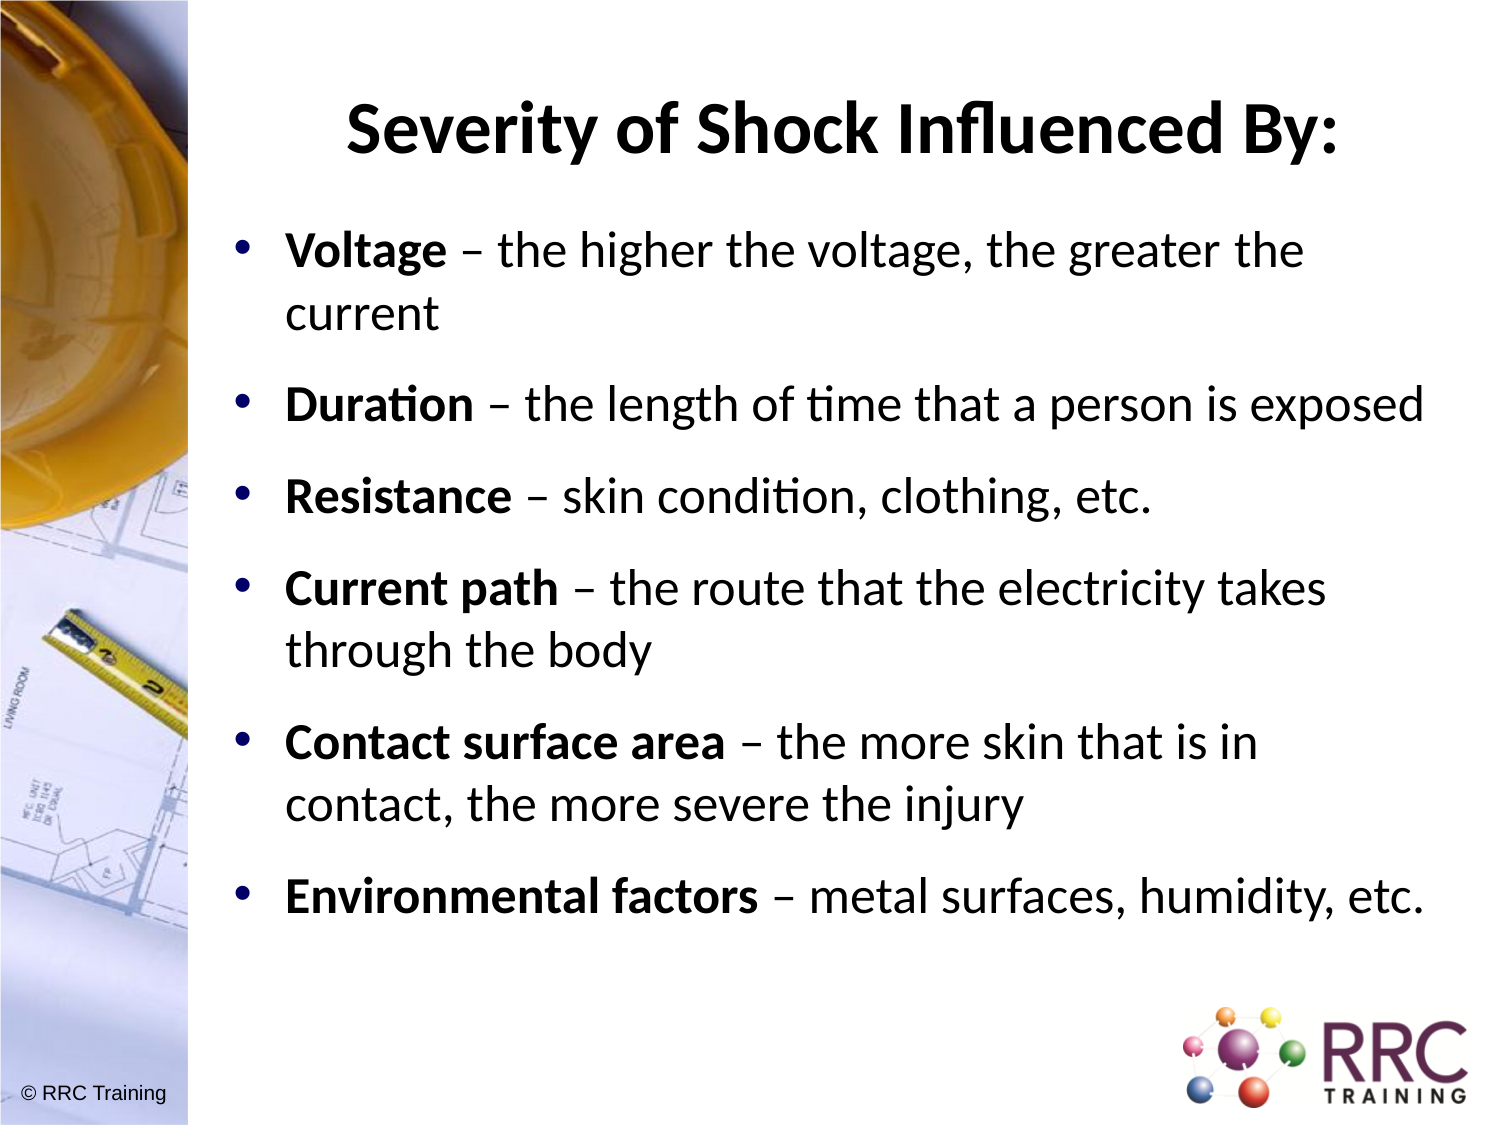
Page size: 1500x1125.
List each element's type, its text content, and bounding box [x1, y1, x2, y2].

list Voltage – the higher the voltage, the greater the current Duration – the length of time that a person is exposed Resistance – skin condition, clothing, etc. Current path – the route that the electricity takes through the body Contact surface area – the more skin that is in contact, the more severe the injury Environmental factors – metal surfaces, humidity, etc. [218, 207, 1448, 1055]
picture [1, 1, 187, 1124]
title Severity of Shock Influenced By: [187, 42, 1500, 177]
picture [1183, 1007, 1468, 1108]
